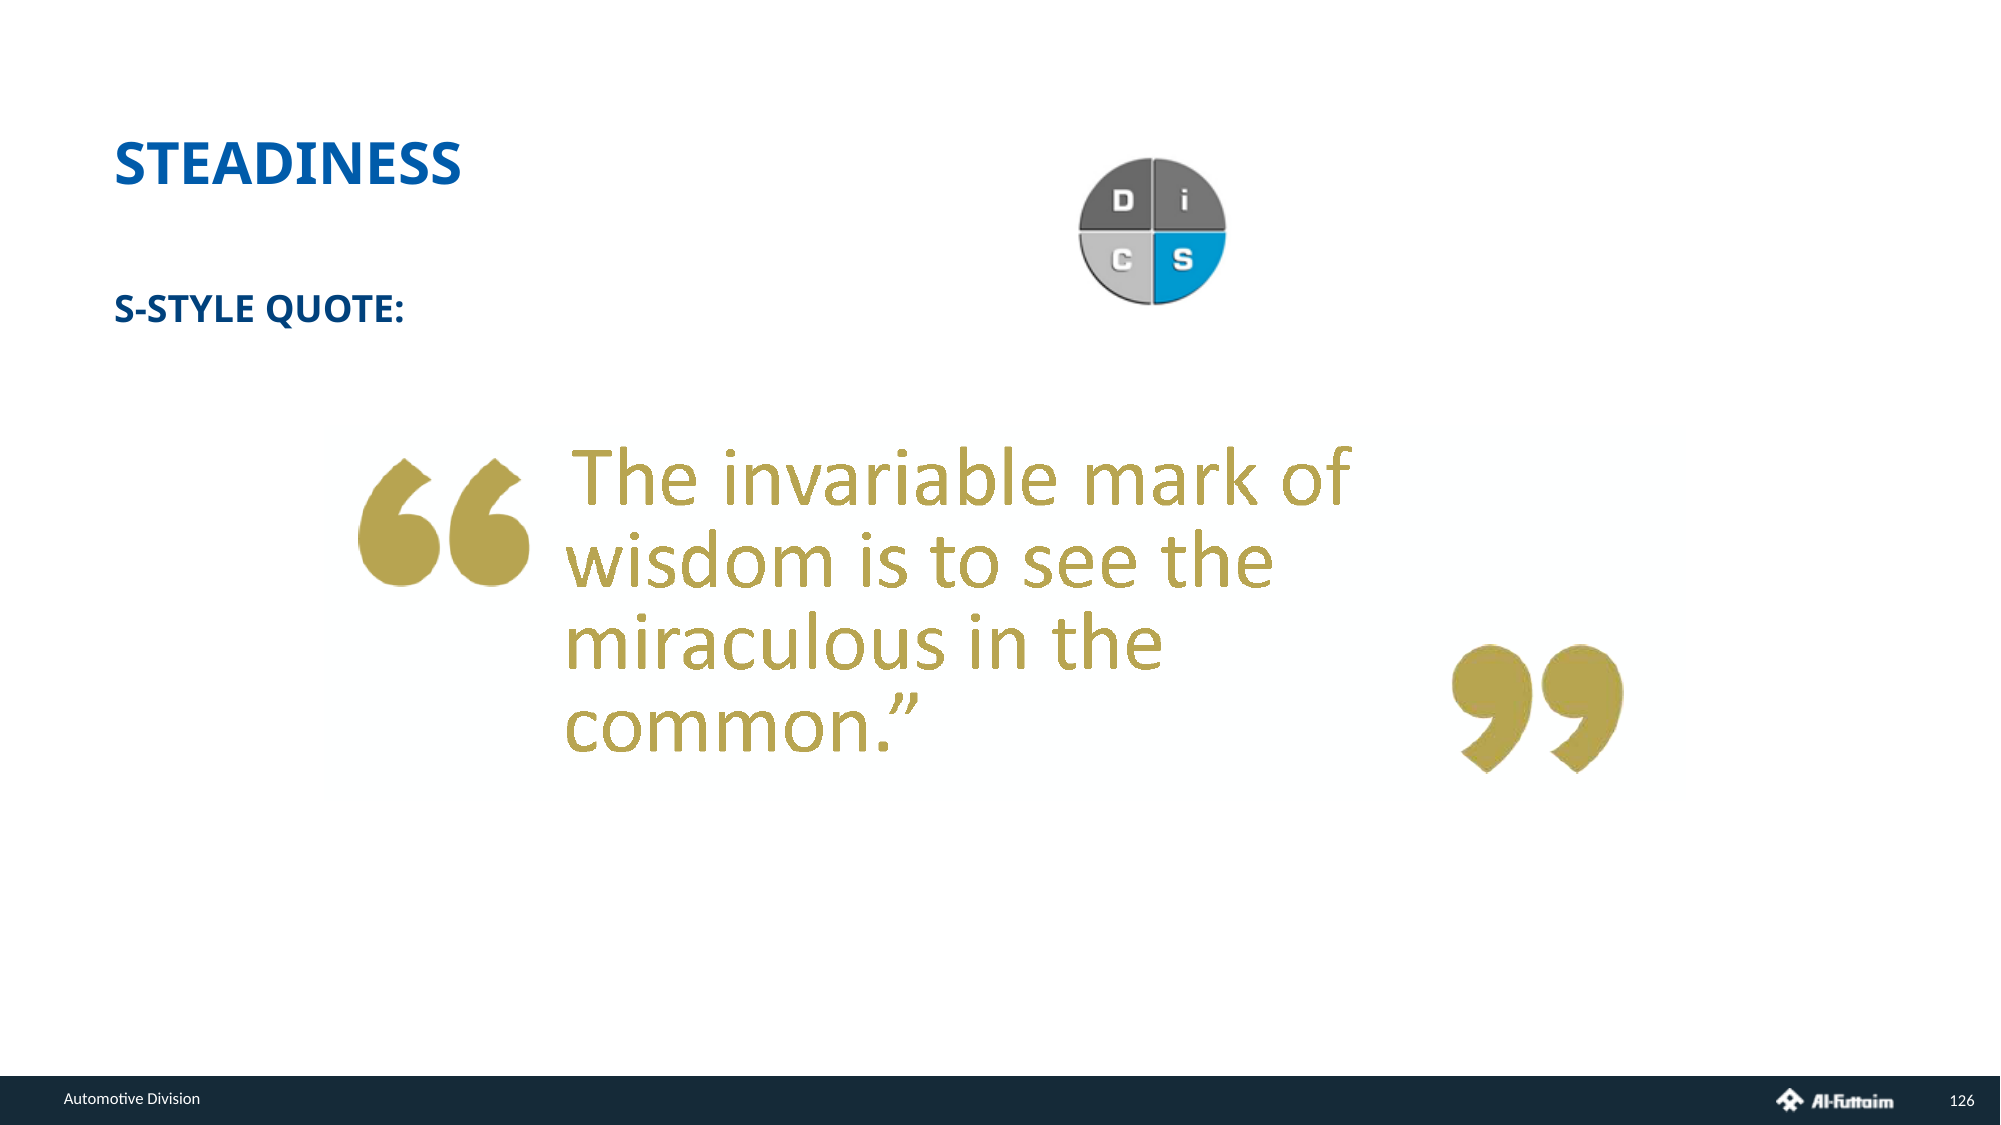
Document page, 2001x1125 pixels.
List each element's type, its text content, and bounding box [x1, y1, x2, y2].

list S-STYLE QUOTE: [99, 282, 942, 942]
title STEADINESS [99, 124, 942, 205]
picture [1074, 152, 1232, 311]
picture [324, 425, 1686, 801]
